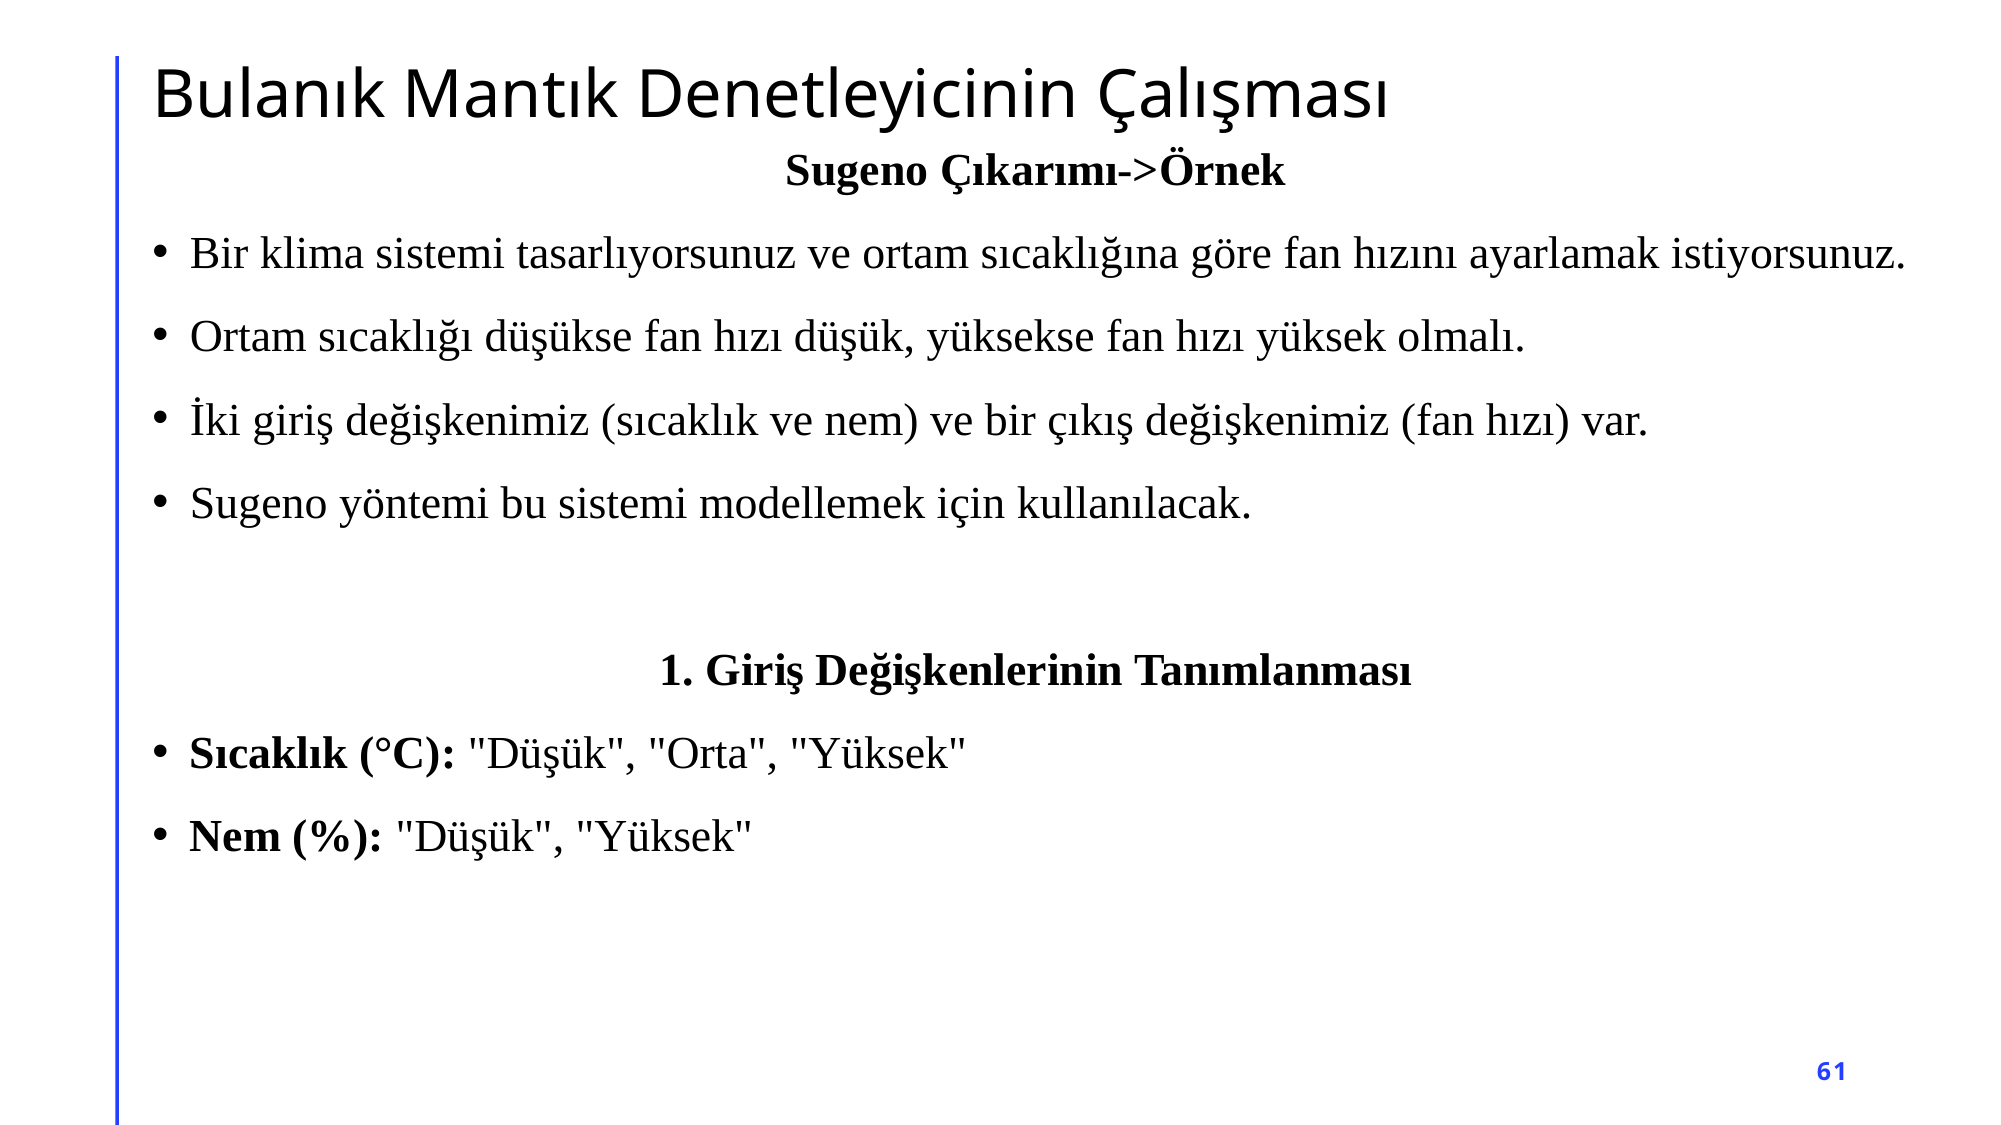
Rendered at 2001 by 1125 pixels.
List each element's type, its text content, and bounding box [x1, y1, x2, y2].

title Bulanık Mantık Denetleyicinin Çalışması [137, 46, 1863, 128]
slide_number 61 [1412, 1066, 1863, 1103]
list Sugeno Çıkarımı->Örnek Bir klima sistemi tasarlıyorsunuz ve ortam sıcaklığına göre fan hızını ayarlamak istiyorsunuz. Ortam sıcaklığı düşükse fan hızı düşük, yüksekse fan hızı yüksek olmalı. İki giriş değişkenimiz (sıcaklık ve nem) ve bir çıkış değişkenimiz (fan hızı) var. Sugeno yöntemi bu sistemi modellemek için kullanılacak. 1. Giriş Değişkenlerinin Tanımlanması Sıcaklık (°C): "Düşük", "Orta", "Yüksek" Nem (%): "Düşük", "Yüksek" [137, 128, 1935, 1066]
